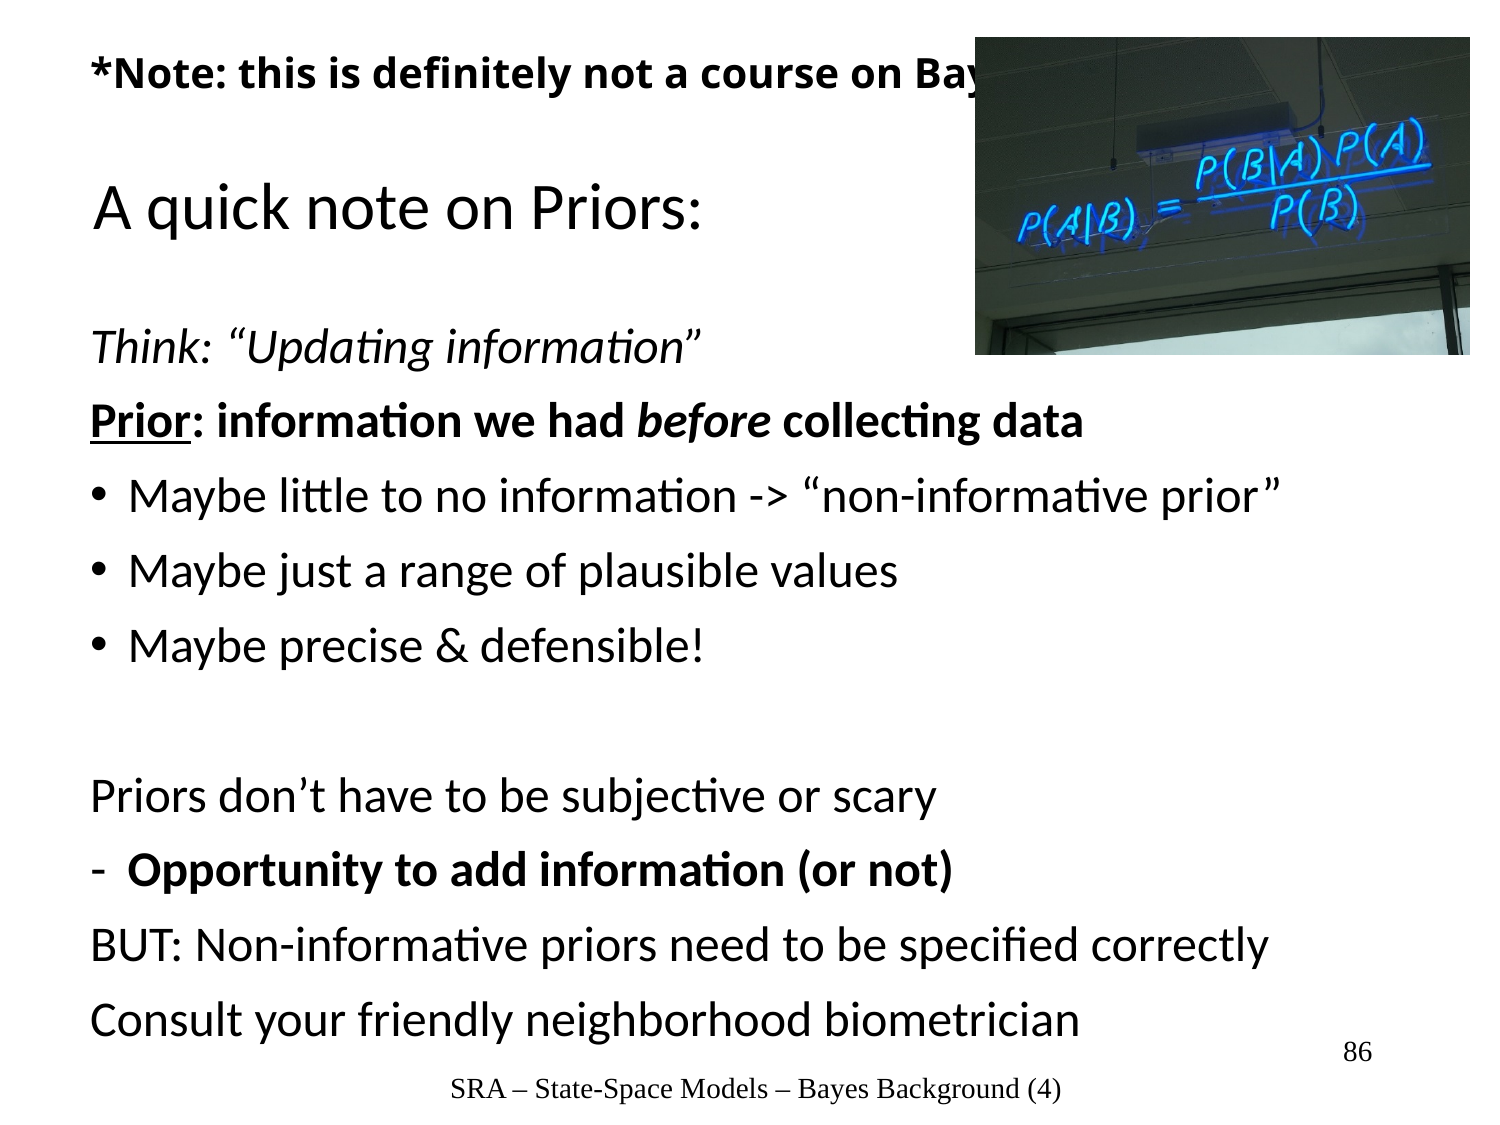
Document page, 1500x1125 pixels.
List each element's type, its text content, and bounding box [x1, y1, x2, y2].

text_box SRA – State-Space Models – Bayes Background (4) [424, 1062, 1088, 1118]
text_box A quick note on Priors: [78, 163, 788, 288]
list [974, 37, 1470, 355]
title *Note: this is definitely not a course on Bayes! [75, 37, 974, 112]
text_box Think: “Updating information” Prior: information we had before collecting data Maybe little to no information -> “non-informative prior” Maybe just a range of plausible values Maybe precise & defensible! Priors don’t have to be subjective or scary Opportunity to add information (or not) BUT: Non-informative priors need to be specified correctly Consult your friendly neighborhood biometrician [74, 312, 1438, 1063]
text_box 86 [1074, 1024, 1388, 1100]
